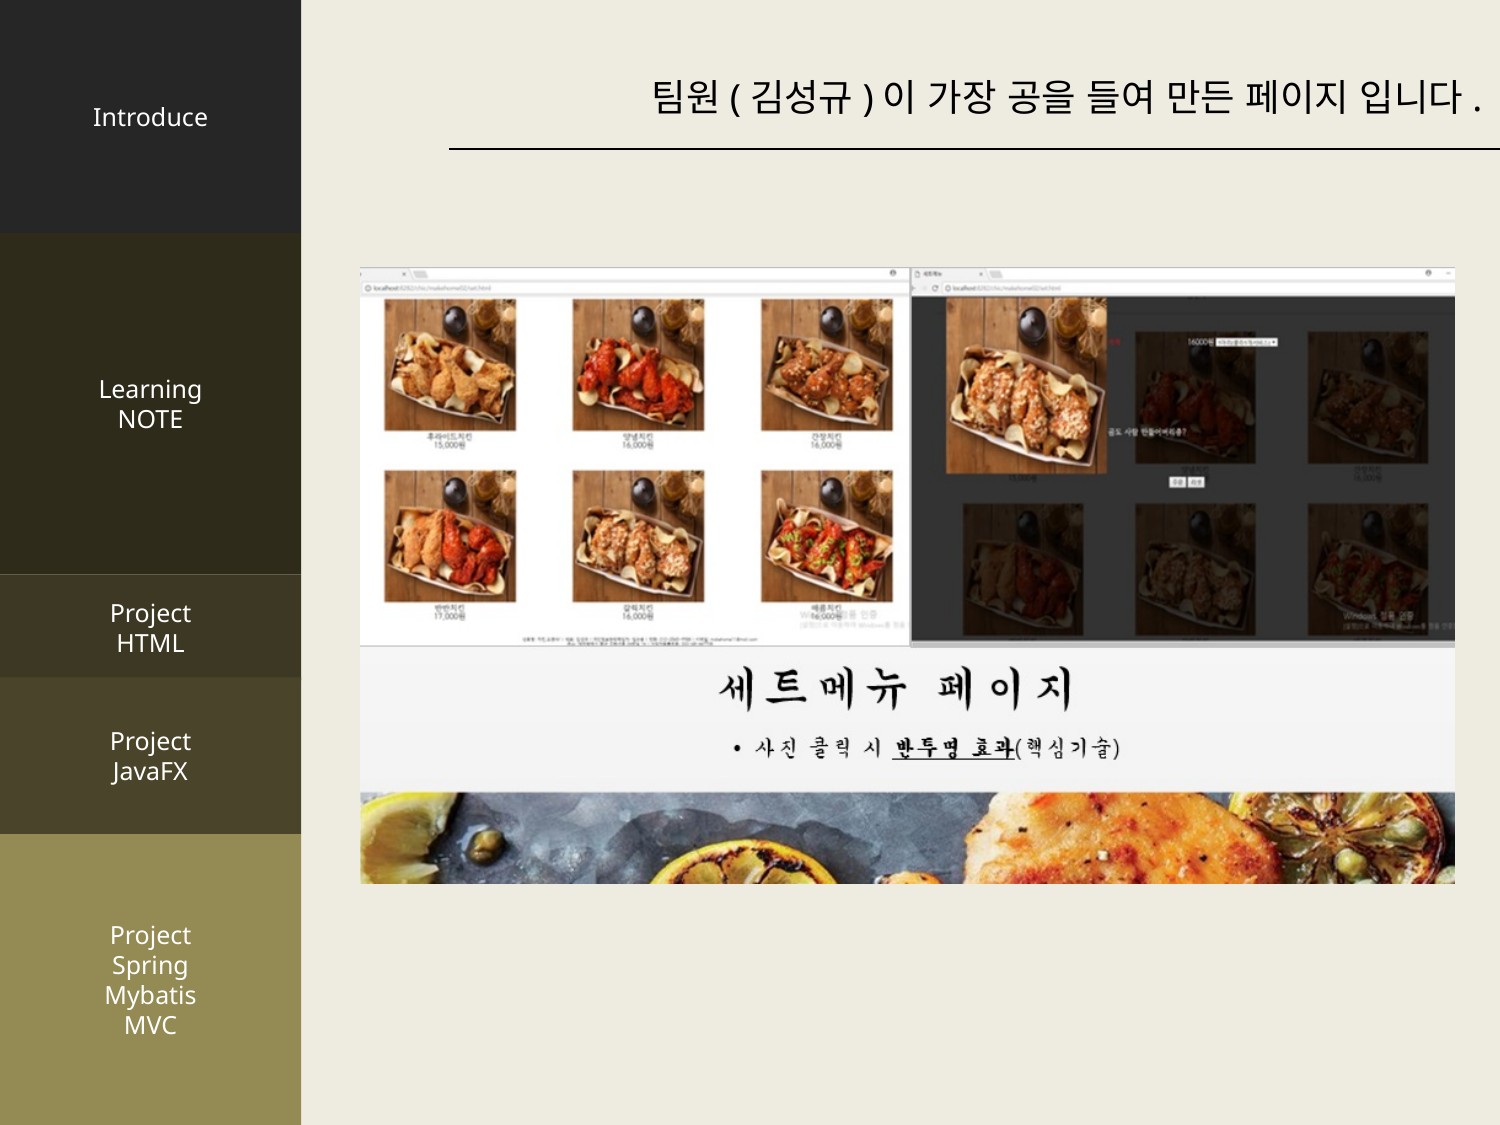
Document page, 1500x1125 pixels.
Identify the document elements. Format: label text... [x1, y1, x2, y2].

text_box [0, 0, 302, 1125]
picture [359, 266, 1455, 884]
text_box 팀원(김성규)이 가장 공을 들여 만든 페이지 입니다. [593, 66, 1497, 127]
